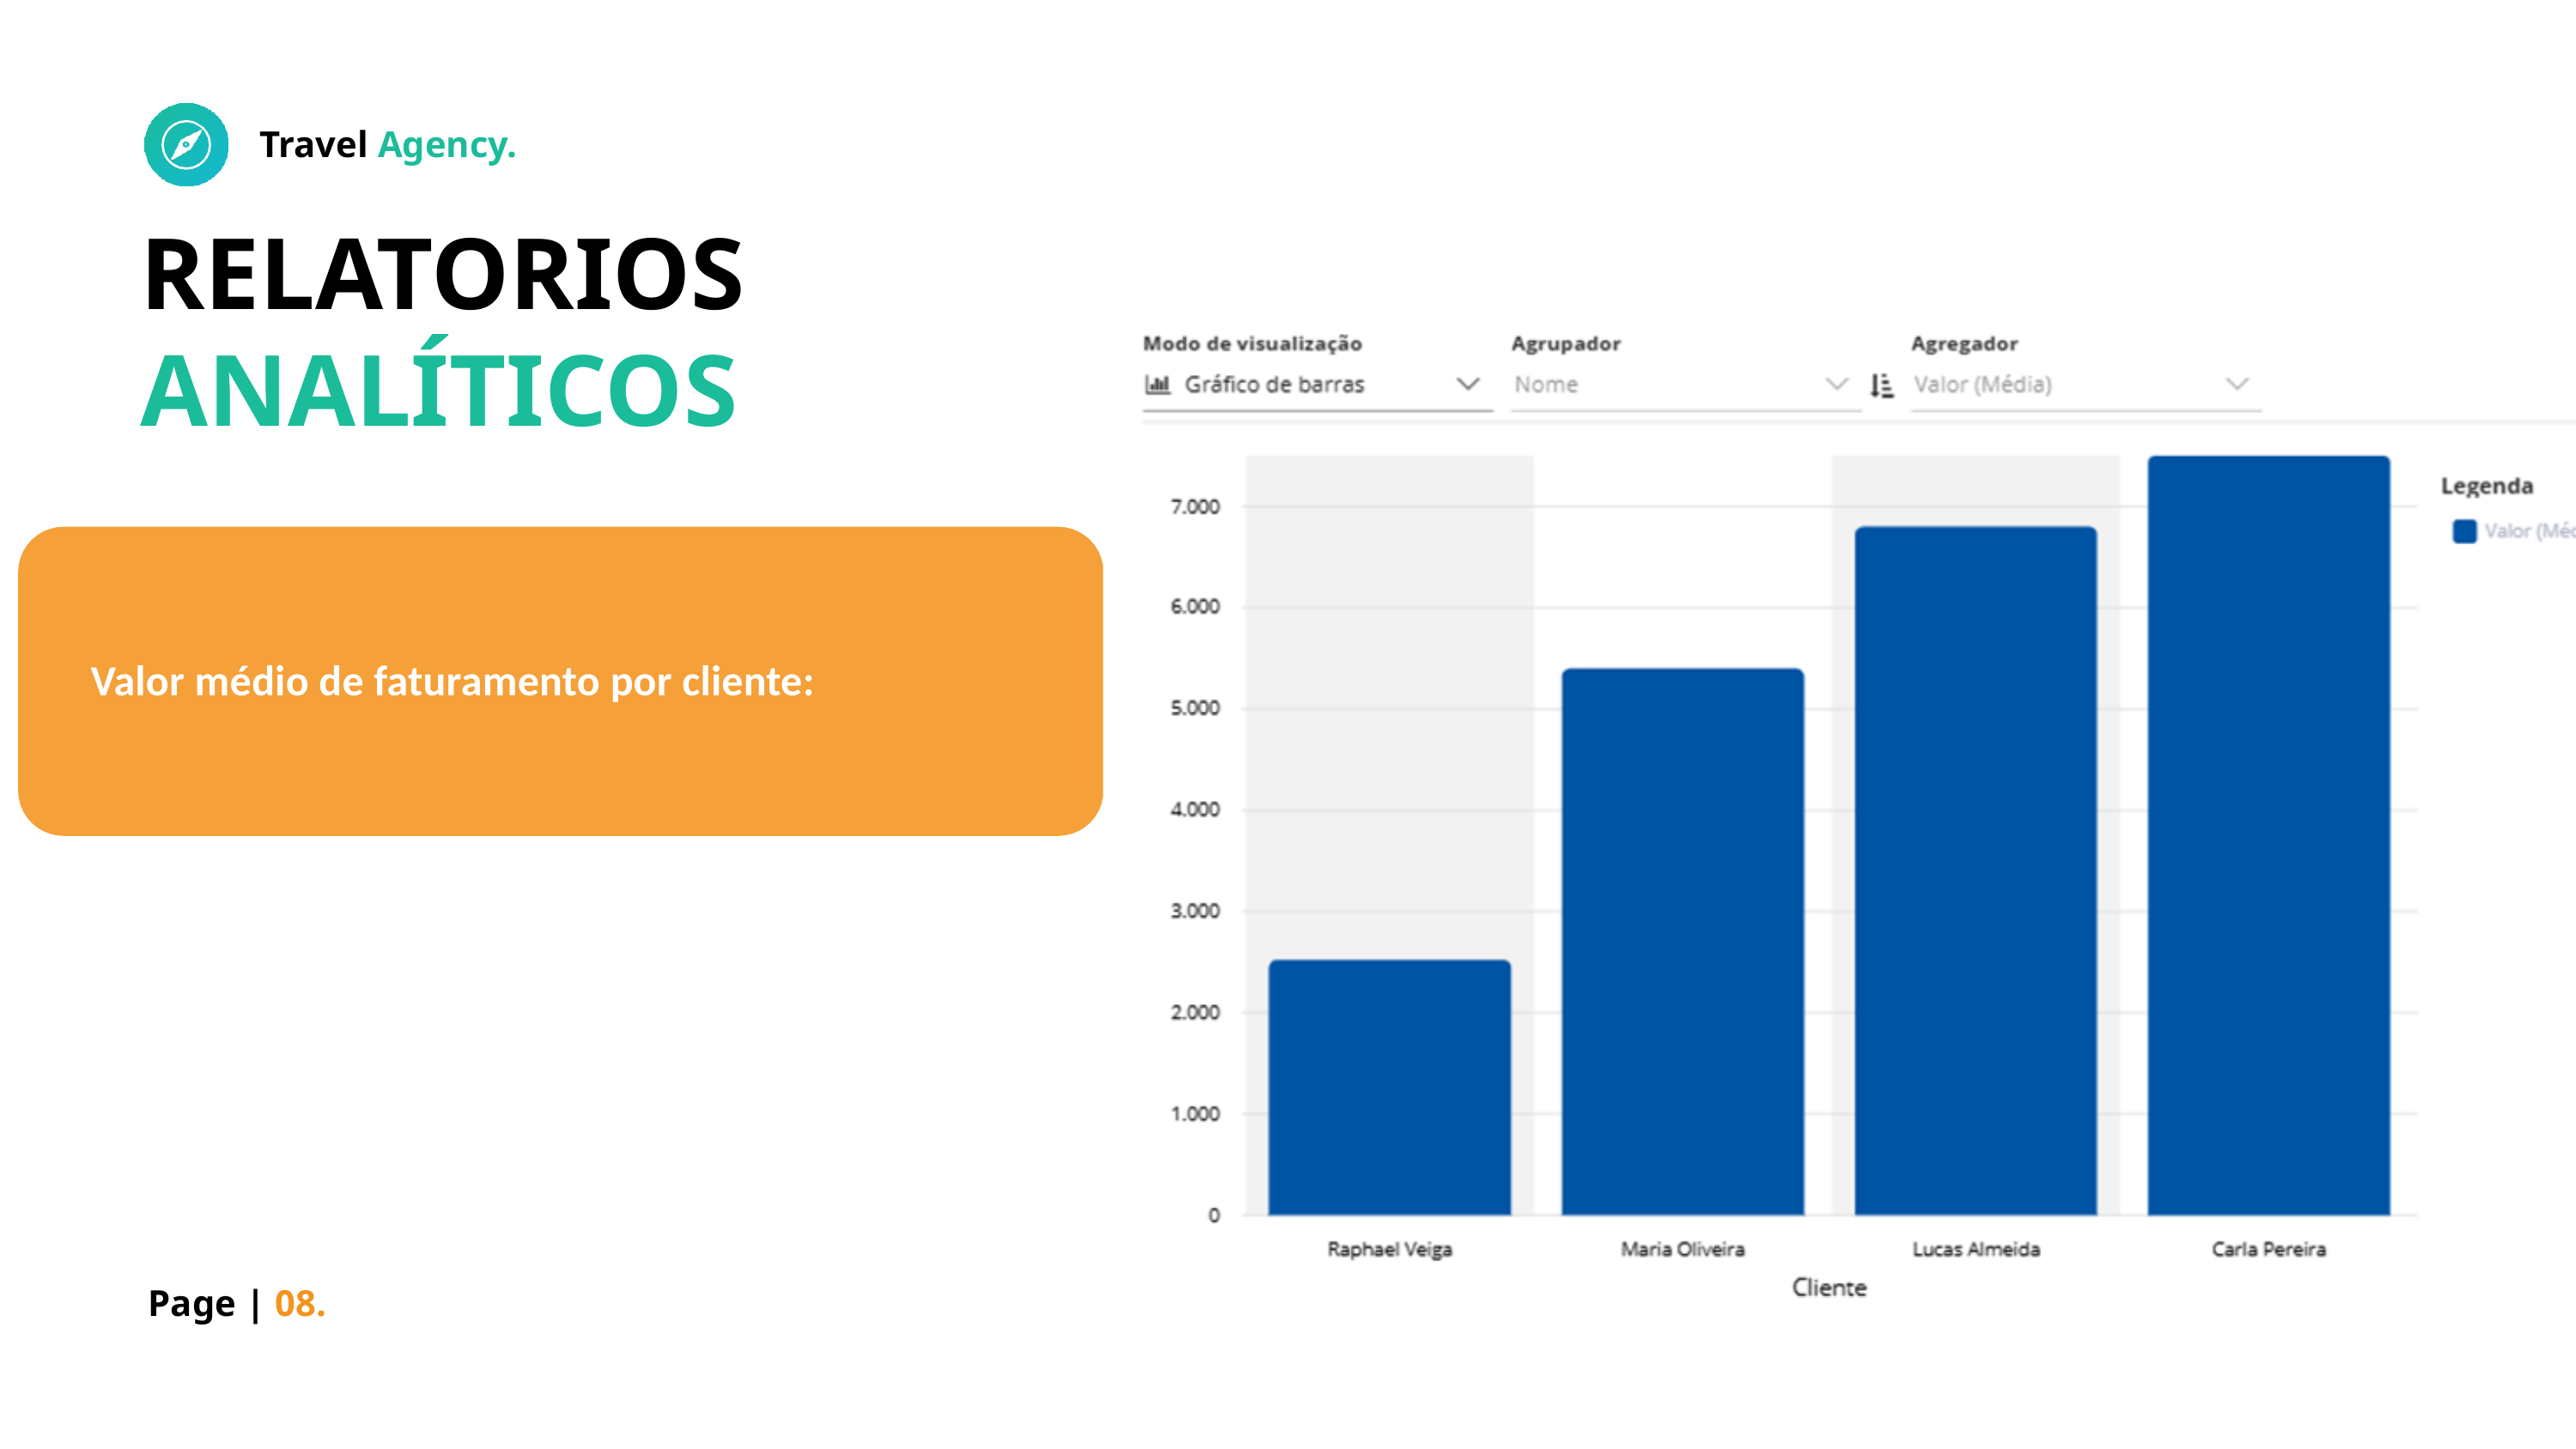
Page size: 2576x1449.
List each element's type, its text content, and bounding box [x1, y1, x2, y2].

text_box Travel Agency. [258, 119, 533, 167]
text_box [144, 103, 228, 187]
picture [1141, 334, 2576, 1299]
text_box Valor médio de faturamento por cliente: [88, 650, 1012, 706]
text_box [18, 526, 1103, 836]
text_box Page | 08. [146, 1278, 334, 1325]
title RELATORIOS ANALÍTICOS [138, 207, 795, 446]
